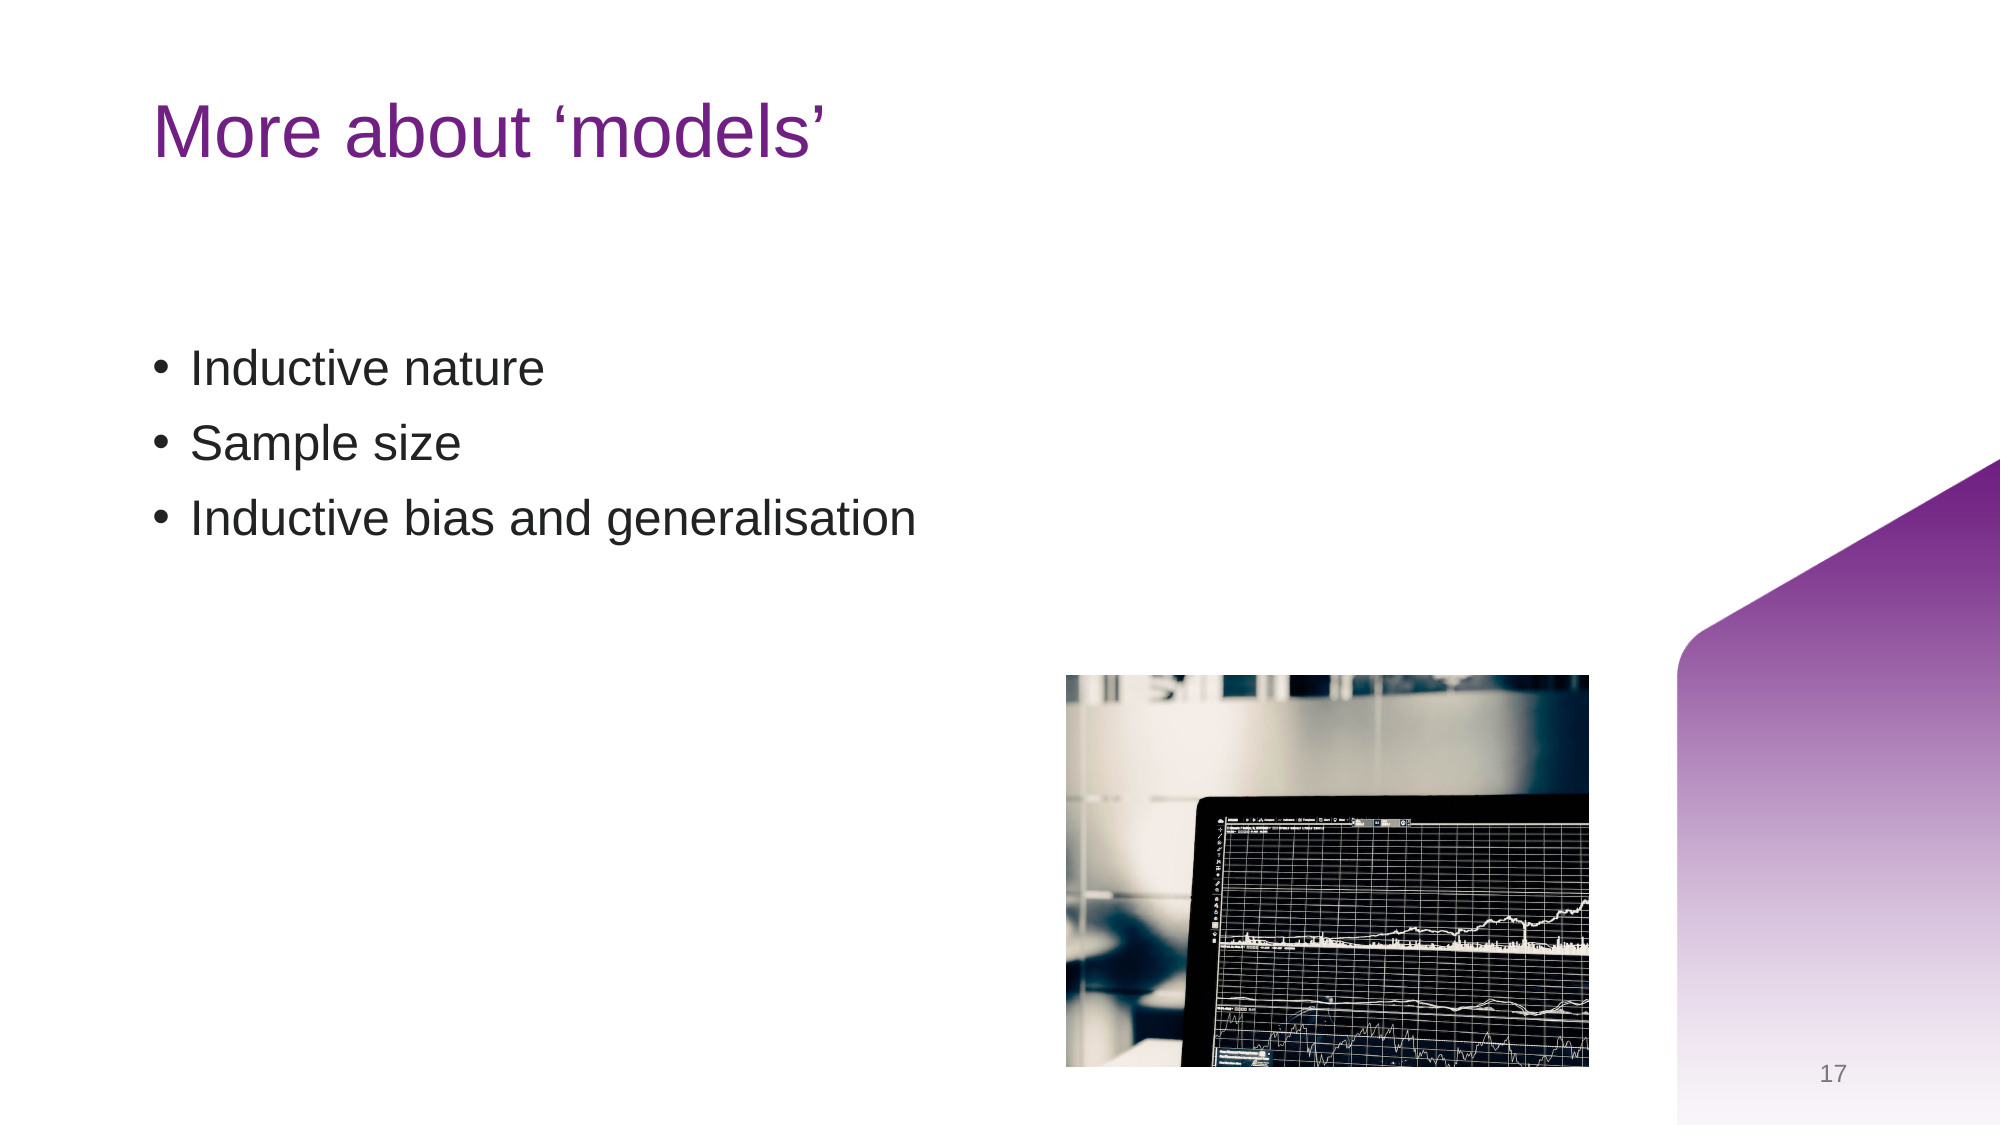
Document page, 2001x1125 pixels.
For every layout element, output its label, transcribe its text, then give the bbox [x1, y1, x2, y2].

picture [1066, 200, 2000, 1125]
slide_number 17 [1412, 1042, 1863, 1103]
list Inductive nature Sample size Inductive bias and generalisation [137, 254, 1589, 921]
title More about ‘models’ [137, 88, 1775, 179]
